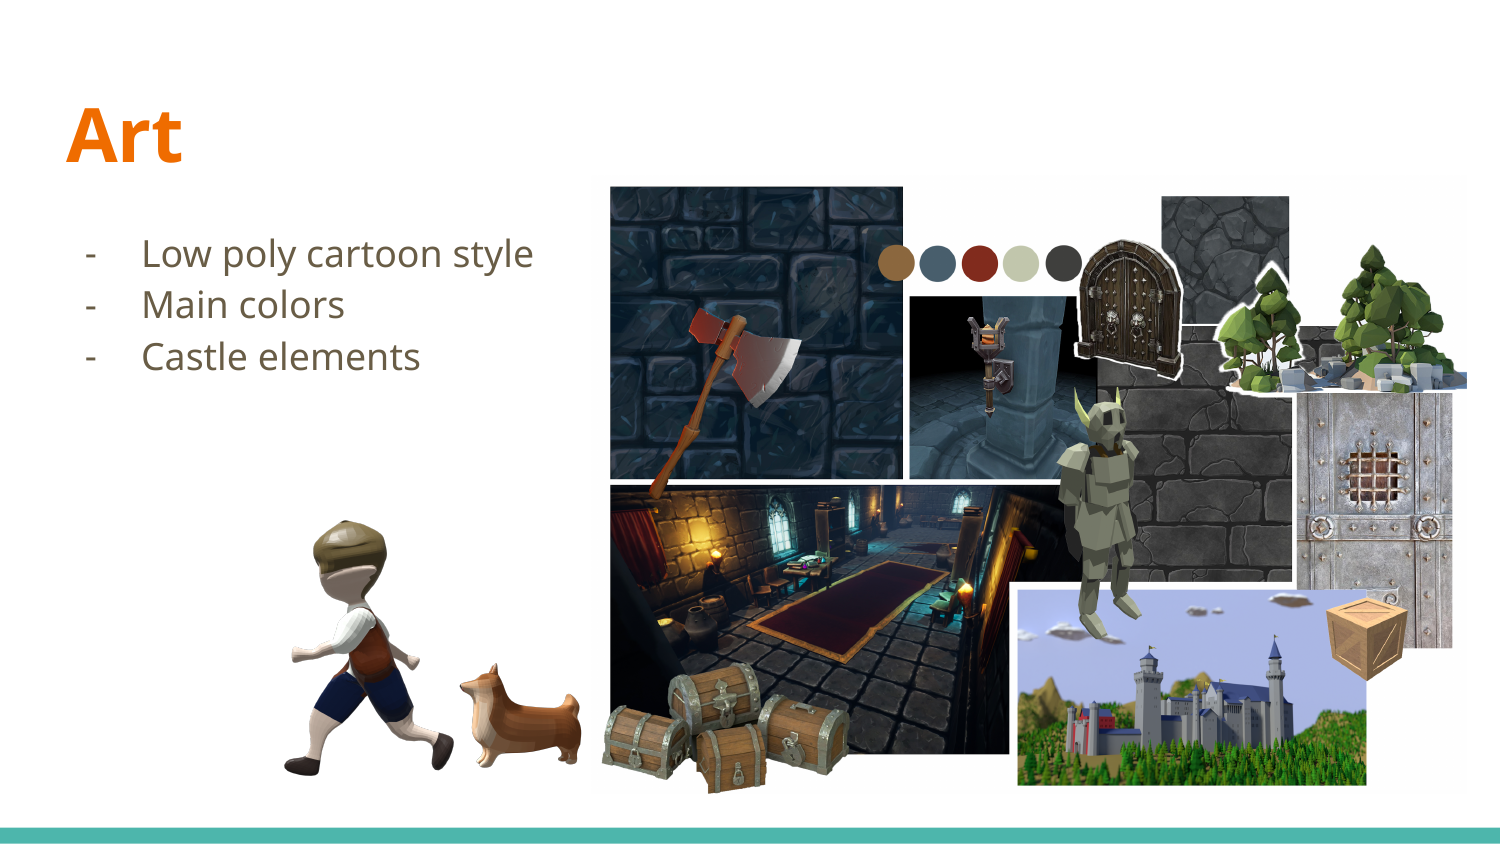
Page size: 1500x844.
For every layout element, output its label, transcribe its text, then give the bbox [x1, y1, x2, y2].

picture [275, 174, 1467, 795]
list Low poly cartoon style Main colors Castle elements [51, 207, 585, 750]
title Art [51, 72, 1449, 189]
